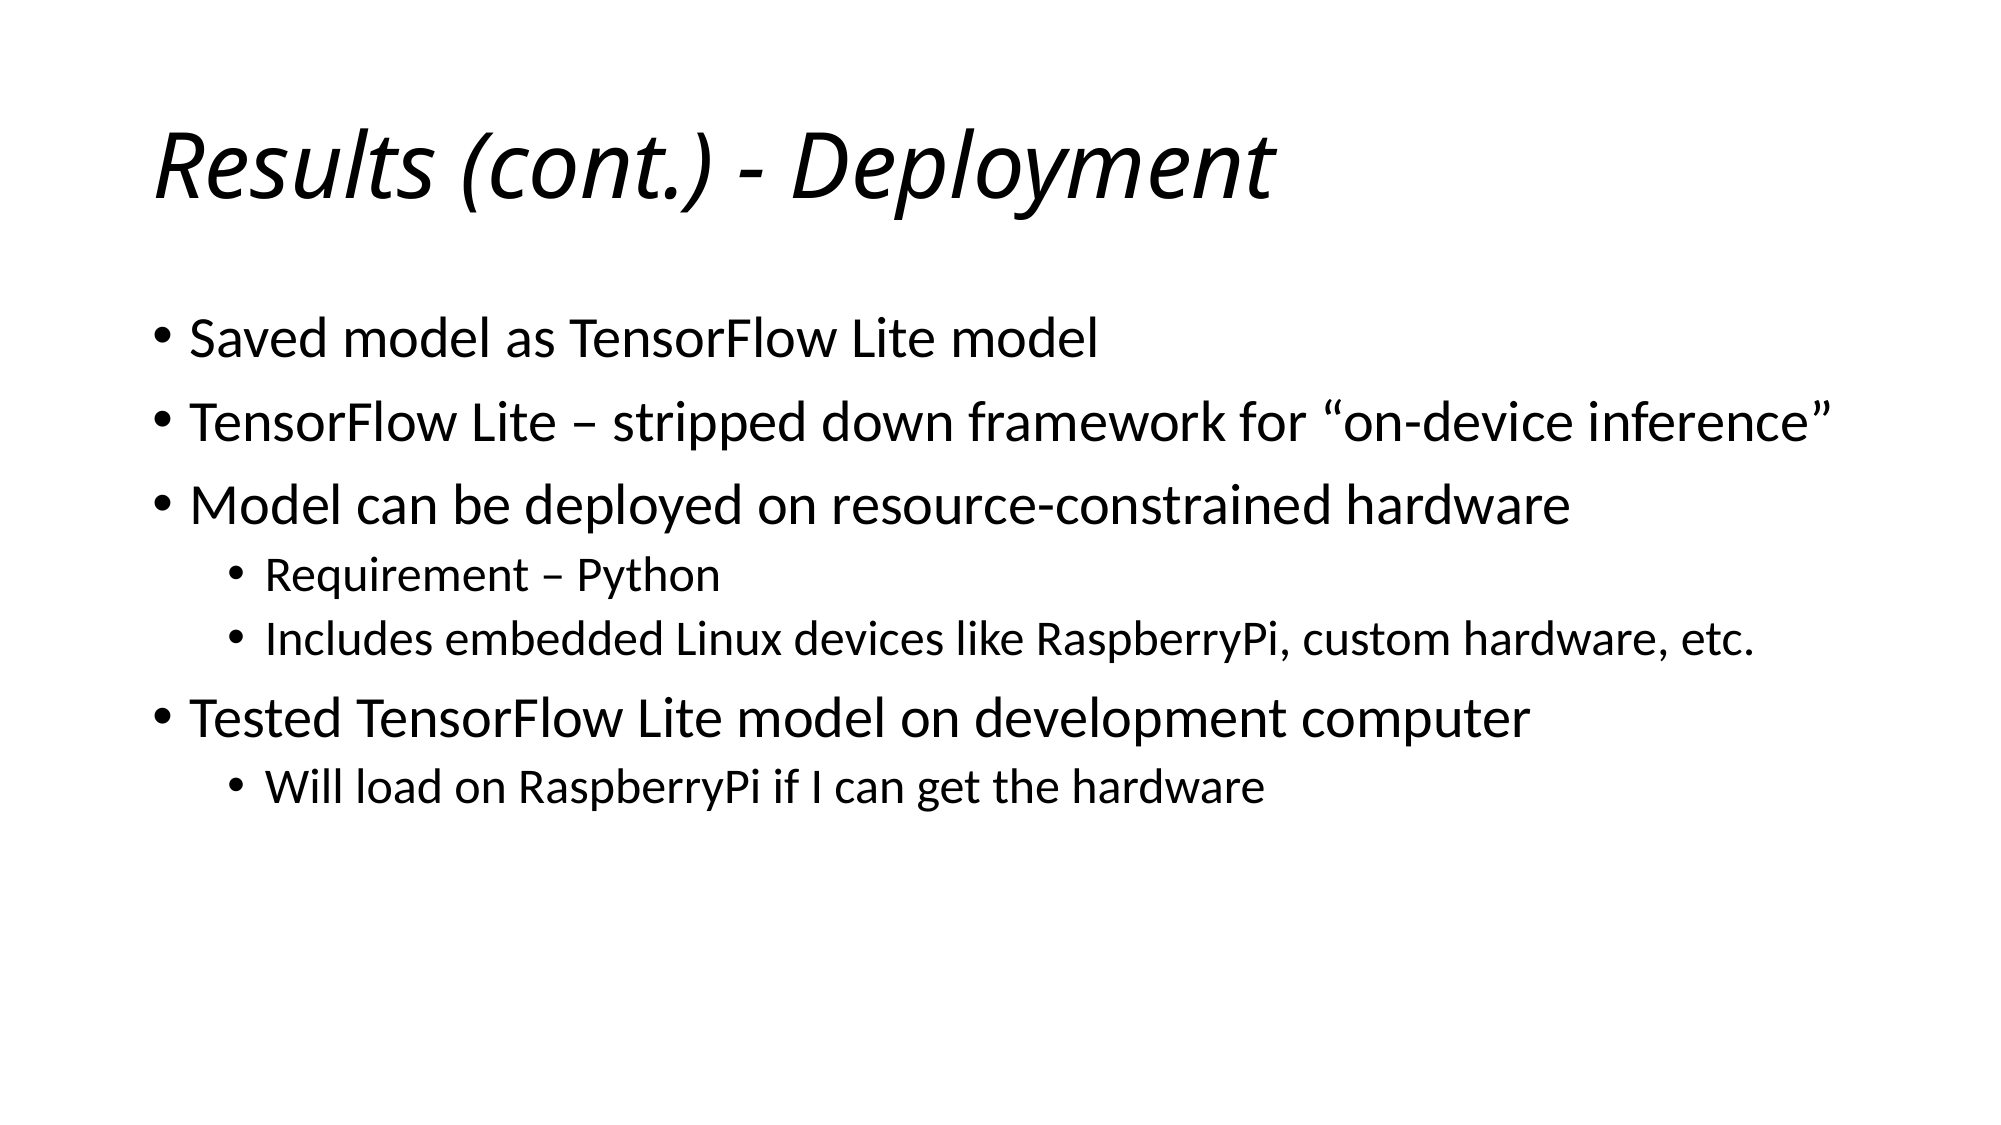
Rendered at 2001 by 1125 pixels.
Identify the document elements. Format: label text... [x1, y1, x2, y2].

title Results (cont.) - Deployment [137, 59, 1863, 278]
list Saved model as TensorFlow Lite model TensorFlow Lite – stripped down framework for “on-device inference” Model can be deployed on resource-constrained hardware Requirement – Python Includes embedded Linux devices like RaspberryPi, custom hardware, etc. Tested TensorFlow Lite model on development computer Will load on RaspberryPi if I can get the hardware [137, 299, 1863, 1014]
